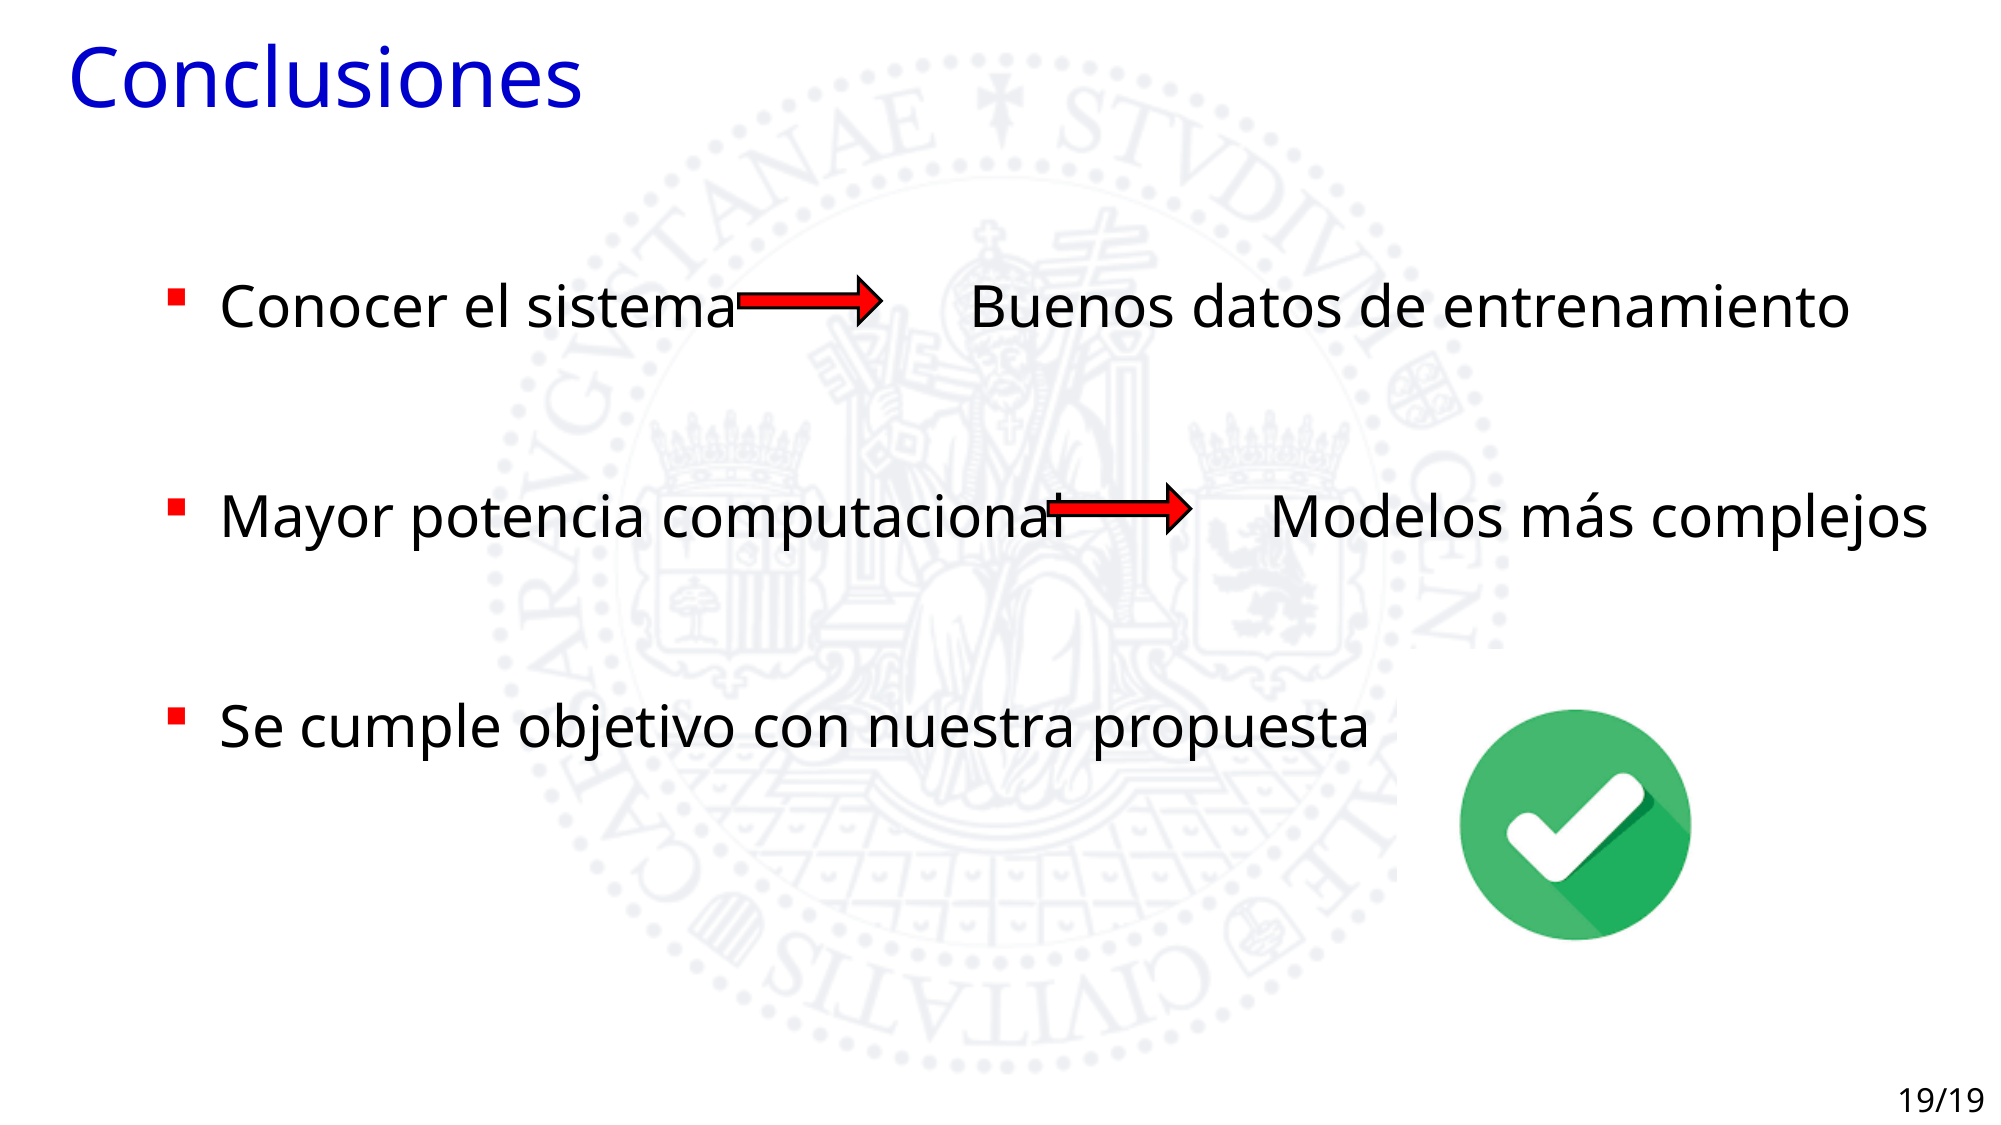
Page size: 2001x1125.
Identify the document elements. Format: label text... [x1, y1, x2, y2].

text_box [737, 274, 884, 328]
text_box Conocer el sistema Buenos datos de entrenamiento Mayor potencia computacional Modelos más complejos Se cumple objetivo con nuestra propuesta [148, 227, 2000, 872]
picture [1397, 648, 1750, 1002]
text_box [1046, 482, 1193, 536]
text_box Conclusiones [53, 17, 1781, 132]
